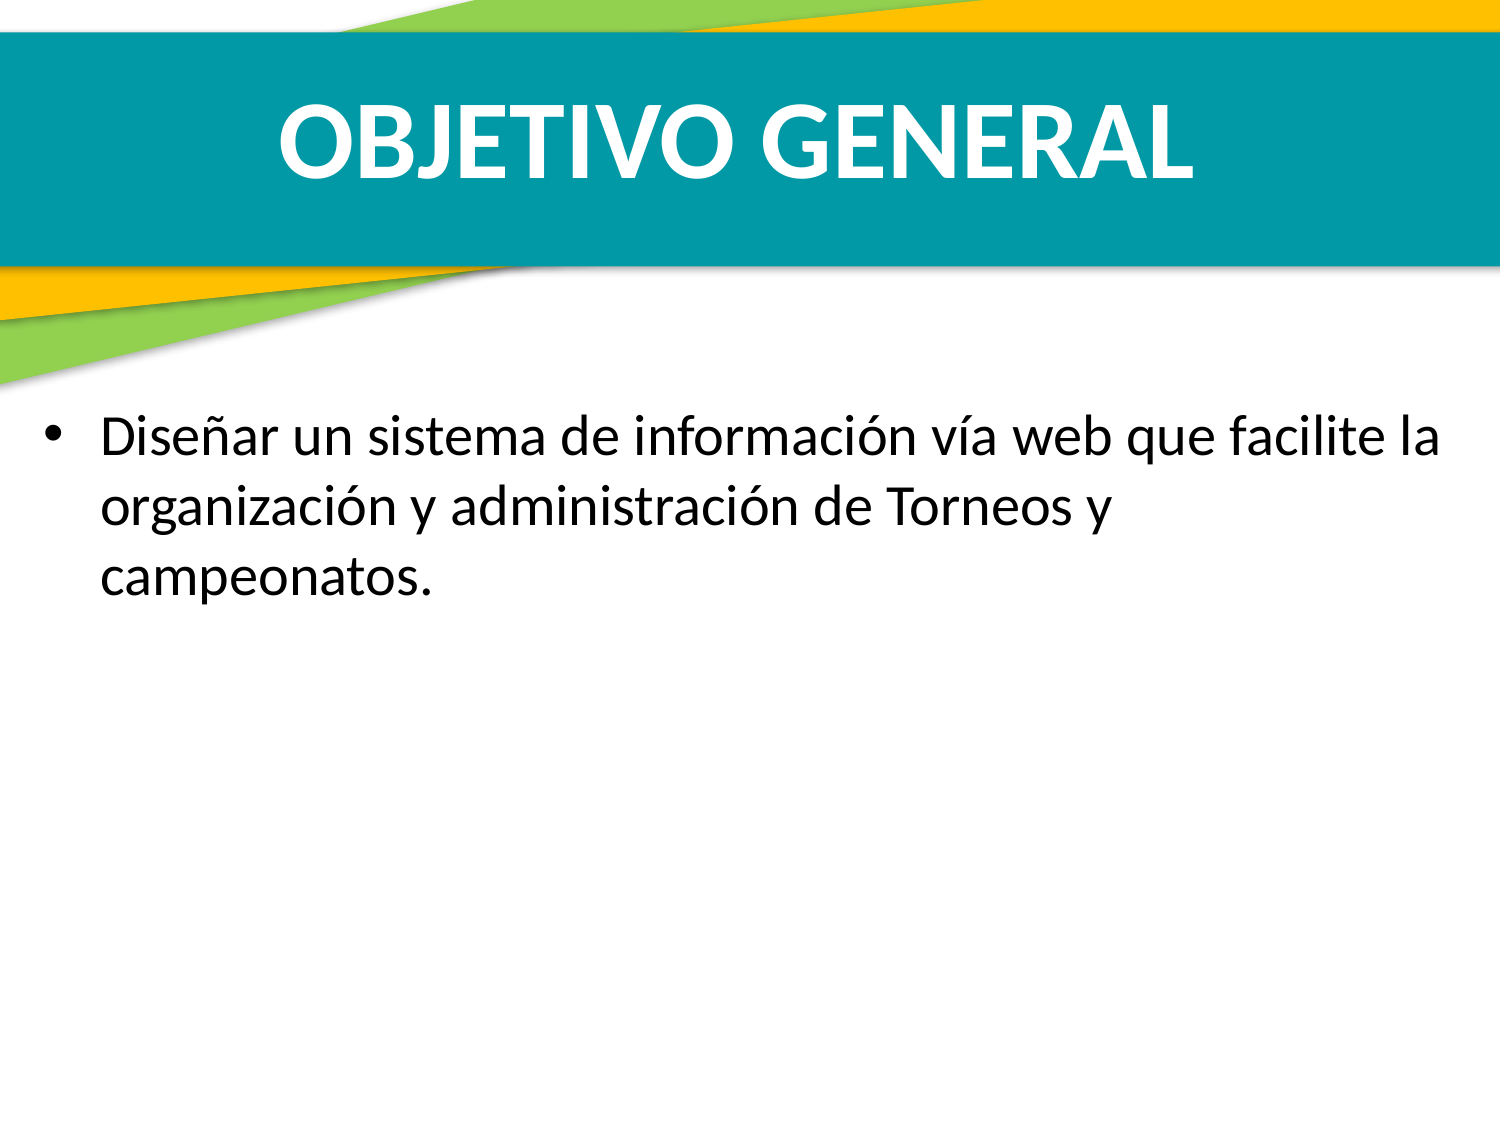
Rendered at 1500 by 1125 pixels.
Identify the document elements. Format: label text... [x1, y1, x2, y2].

text_box Diseñar un sistema de información vía web que facilite la organización y administración de Torneos y campeonatos. [28, 389, 1472, 1066]
text_box OBJETIVO GENERAL [0, 56, 1500, 210]
